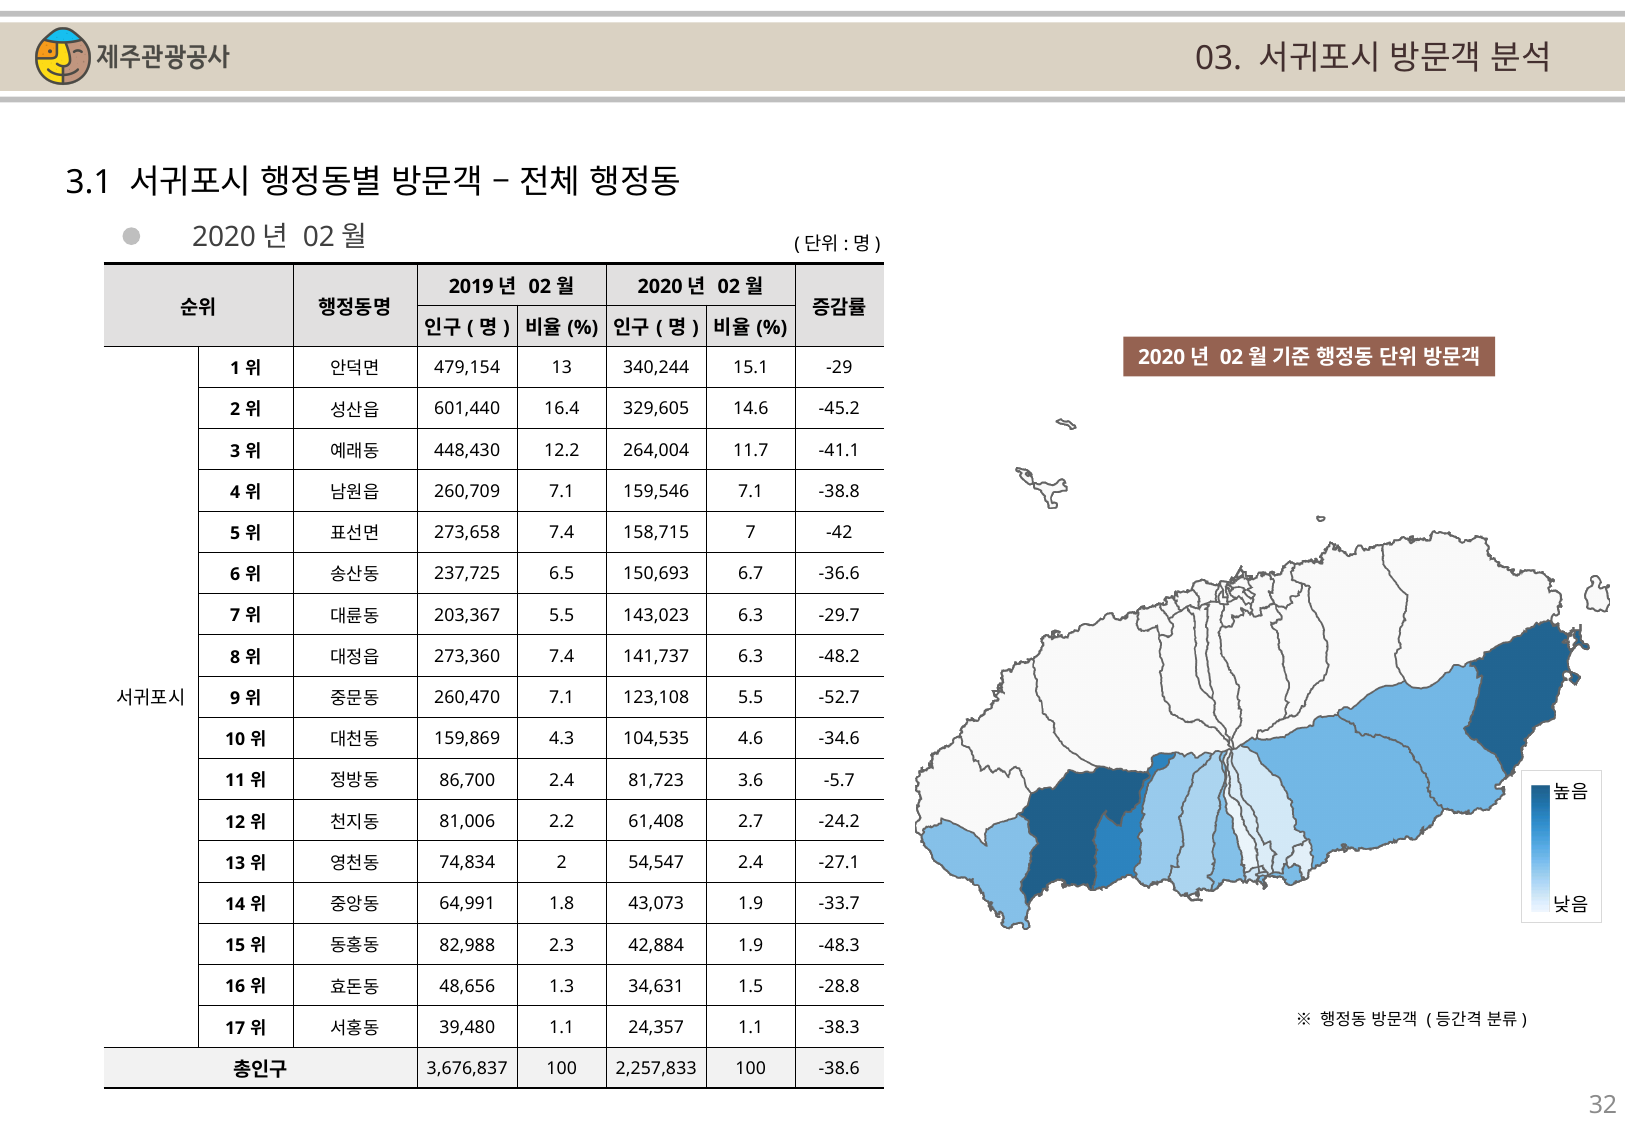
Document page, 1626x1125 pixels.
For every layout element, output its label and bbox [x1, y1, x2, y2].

table_header [104, 265, 293, 346]
table_cell [518, 841, 606, 882]
table_cell [518, 429, 606, 469]
table_cell [518, 759, 606, 799]
table_cell [294, 883, 417, 923]
table_cell [707, 470, 795, 511]
table_cell [607, 512, 706, 552]
table_cell [796, 470, 884, 511]
table_cell [294, 470, 417, 511]
table_cell [796, 429, 884, 469]
table_cell [199, 470, 293, 511]
table_cell [607, 306, 706, 346]
table_cell [294, 635, 417, 676]
table_cell [418, 841, 517, 882]
table_cell [707, 388, 795, 428]
table_cell [418, 677, 517, 717]
table_cell [418, 924, 517, 964]
table_cell [294, 429, 417, 469]
table_cell [294, 965, 417, 1005]
table_cell [294, 347, 417, 387]
table_cell [199, 965, 293, 1005]
table_cell [607, 347, 706, 387]
table_cell [418, 512, 517, 552]
table_cell [796, 800, 884, 840]
table_cell [199, 677, 293, 717]
slide_number [1251, 1063, 1618, 1123]
table_cell [796, 1048, 884, 1087]
table_cell [607, 924, 706, 964]
table_cell [418, 388, 517, 428]
table_cell [796, 347, 884, 387]
table_cell [707, 347, 795, 387]
table_cell [607, 759, 706, 799]
table_cell [796, 883, 884, 923]
picture [915, 236, 1610, 1112]
table_cell [607, 677, 706, 717]
table_cell [518, 1006, 606, 1047]
table_cell [518, 635, 606, 676]
table_cell [199, 841, 293, 882]
text_box [121, 226, 141, 246]
table_cell [294, 924, 417, 964]
table_cell [294, 594, 417, 634]
table_cell [707, 306, 795, 346]
table_cell [418, 306, 517, 346]
table_cell [796, 594, 884, 634]
table_cell [607, 388, 706, 428]
table_cell [294, 677, 417, 717]
table_cell [418, 800, 517, 840]
text_box [1042, 28, 1595, 84]
table_cell [707, 965, 795, 1005]
table_cell [518, 594, 606, 634]
table_cell [707, 635, 795, 676]
table_cell [518, 883, 606, 923]
table_cell [607, 470, 706, 511]
table_cell [707, 512, 795, 552]
table_cell [518, 553, 606, 593]
table_cell [518, 388, 606, 428]
text_box [176, 210, 383, 260]
table_cell [294, 800, 417, 840]
table_cell [418, 594, 517, 634]
table_header [294, 265, 417, 346]
table_cell [518, 800, 606, 840]
table_cell [199, 388, 293, 428]
table_cell [607, 1048, 706, 1087]
table_cell [199, 759, 293, 799]
table_cell [796, 965, 884, 1005]
table_cell [707, 1048, 795, 1087]
table_cell [707, 677, 795, 717]
table_cell [418, 883, 517, 923]
table_cell [104, 347, 198, 1047]
table_cell [796, 924, 884, 964]
table_cell [796, 553, 884, 593]
text_box [779, 224, 896, 262]
table_header [418, 265, 606, 305]
table_cell [294, 553, 417, 593]
table_cell [199, 800, 293, 840]
table_cell [418, 635, 517, 676]
table_cell [199, 512, 293, 552]
table_cell [707, 883, 795, 923]
table_cell [418, 553, 517, 593]
table_cell [199, 635, 293, 676]
table_cell [199, 1006, 293, 1047]
table_cell [518, 677, 606, 717]
table_cell [294, 841, 417, 882]
table_cell [199, 553, 293, 593]
table_cell [607, 800, 706, 840]
table_cell [607, 635, 706, 676]
table_cell [518, 1048, 606, 1087]
table_cell [707, 924, 795, 964]
table_cell [418, 965, 517, 1005]
table_cell [294, 388, 417, 428]
text_box [1521, 770, 1618, 925]
table_cell [607, 841, 706, 882]
table_cell [607, 718, 706, 758]
table_cell [199, 347, 293, 387]
table_cell [199, 594, 293, 634]
table_cell [707, 1006, 795, 1047]
table_cell [707, 594, 795, 634]
table_cell [607, 965, 706, 1005]
table_cell [518, 718, 606, 758]
table_cell [418, 347, 517, 387]
table_cell [294, 512, 417, 552]
table_cell [199, 924, 293, 964]
table_cell [707, 553, 795, 593]
table_cell [607, 1006, 706, 1047]
table_cell [796, 718, 884, 758]
table_cell [607, 883, 706, 923]
table_cell [418, 1048, 517, 1087]
table_cell [199, 718, 293, 758]
table_cell [518, 347, 606, 387]
table_cell [294, 759, 417, 799]
table_cell [707, 841, 795, 882]
text_box [50, 152, 1144, 208]
table_cell [518, 965, 606, 1005]
table_cell [796, 1006, 884, 1047]
table_cell [518, 306, 606, 346]
table_cell [294, 718, 417, 758]
table_cell [607, 594, 706, 634]
table_cell [418, 759, 517, 799]
table_cell [418, 429, 517, 469]
table_cell [707, 718, 795, 758]
table_cell [418, 470, 517, 511]
table_header [607, 265, 795, 305]
table_cell [518, 924, 606, 964]
table_cell [707, 759, 795, 799]
picture [31, 26, 232, 87]
table_cell [707, 800, 795, 840]
table_cell [518, 512, 606, 552]
table_cell [607, 553, 706, 593]
table_cell [607, 429, 706, 469]
table_cell [796, 677, 884, 717]
table_cell [418, 1006, 517, 1047]
table_cell [796, 759, 884, 799]
table_cell [199, 429, 293, 469]
table_cell [796, 635, 884, 676]
table_cell [199, 883, 293, 923]
table_cell [104, 1048, 417, 1087]
table_cell [796, 841, 884, 882]
table_cell [796, 388, 884, 428]
table_header [796, 265, 884, 346]
table_cell [294, 1006, 417, 1047]
table_cell [796, 512, 884, 552]
table_cell [418, 718, 517, 758]
table_cell [518, 470, 606, 511]
table_cell [707, 429, 795, 469]
